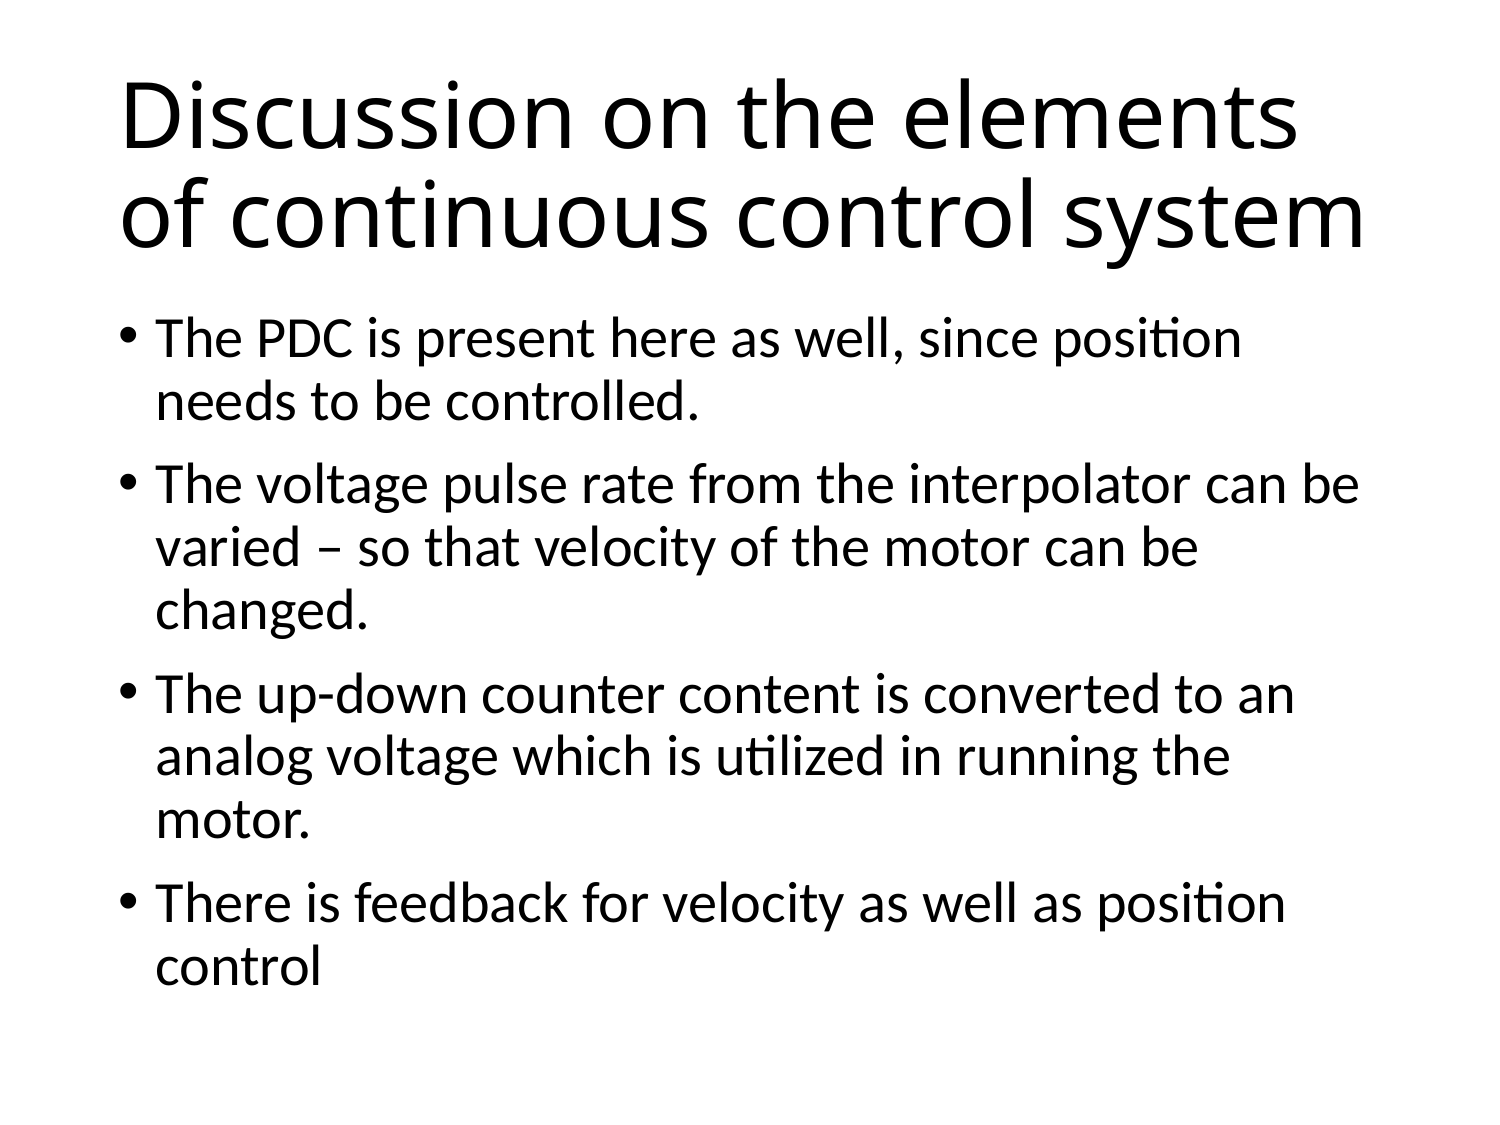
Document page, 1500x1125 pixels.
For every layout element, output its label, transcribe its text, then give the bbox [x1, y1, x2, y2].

list The PDC is present here as well, since position needs to be controlled. The voltage pulse rate from the interpolator can be varied – so that velocity of the motor can be changed. The up-down counter content is converted to an analog voltage which is utilized in running the motor. There is feedback for velocity as well as position control [103, 299, 1397, 1014]
title Discussion on the elements of continuous control system [103, 59, 1397, 278]
